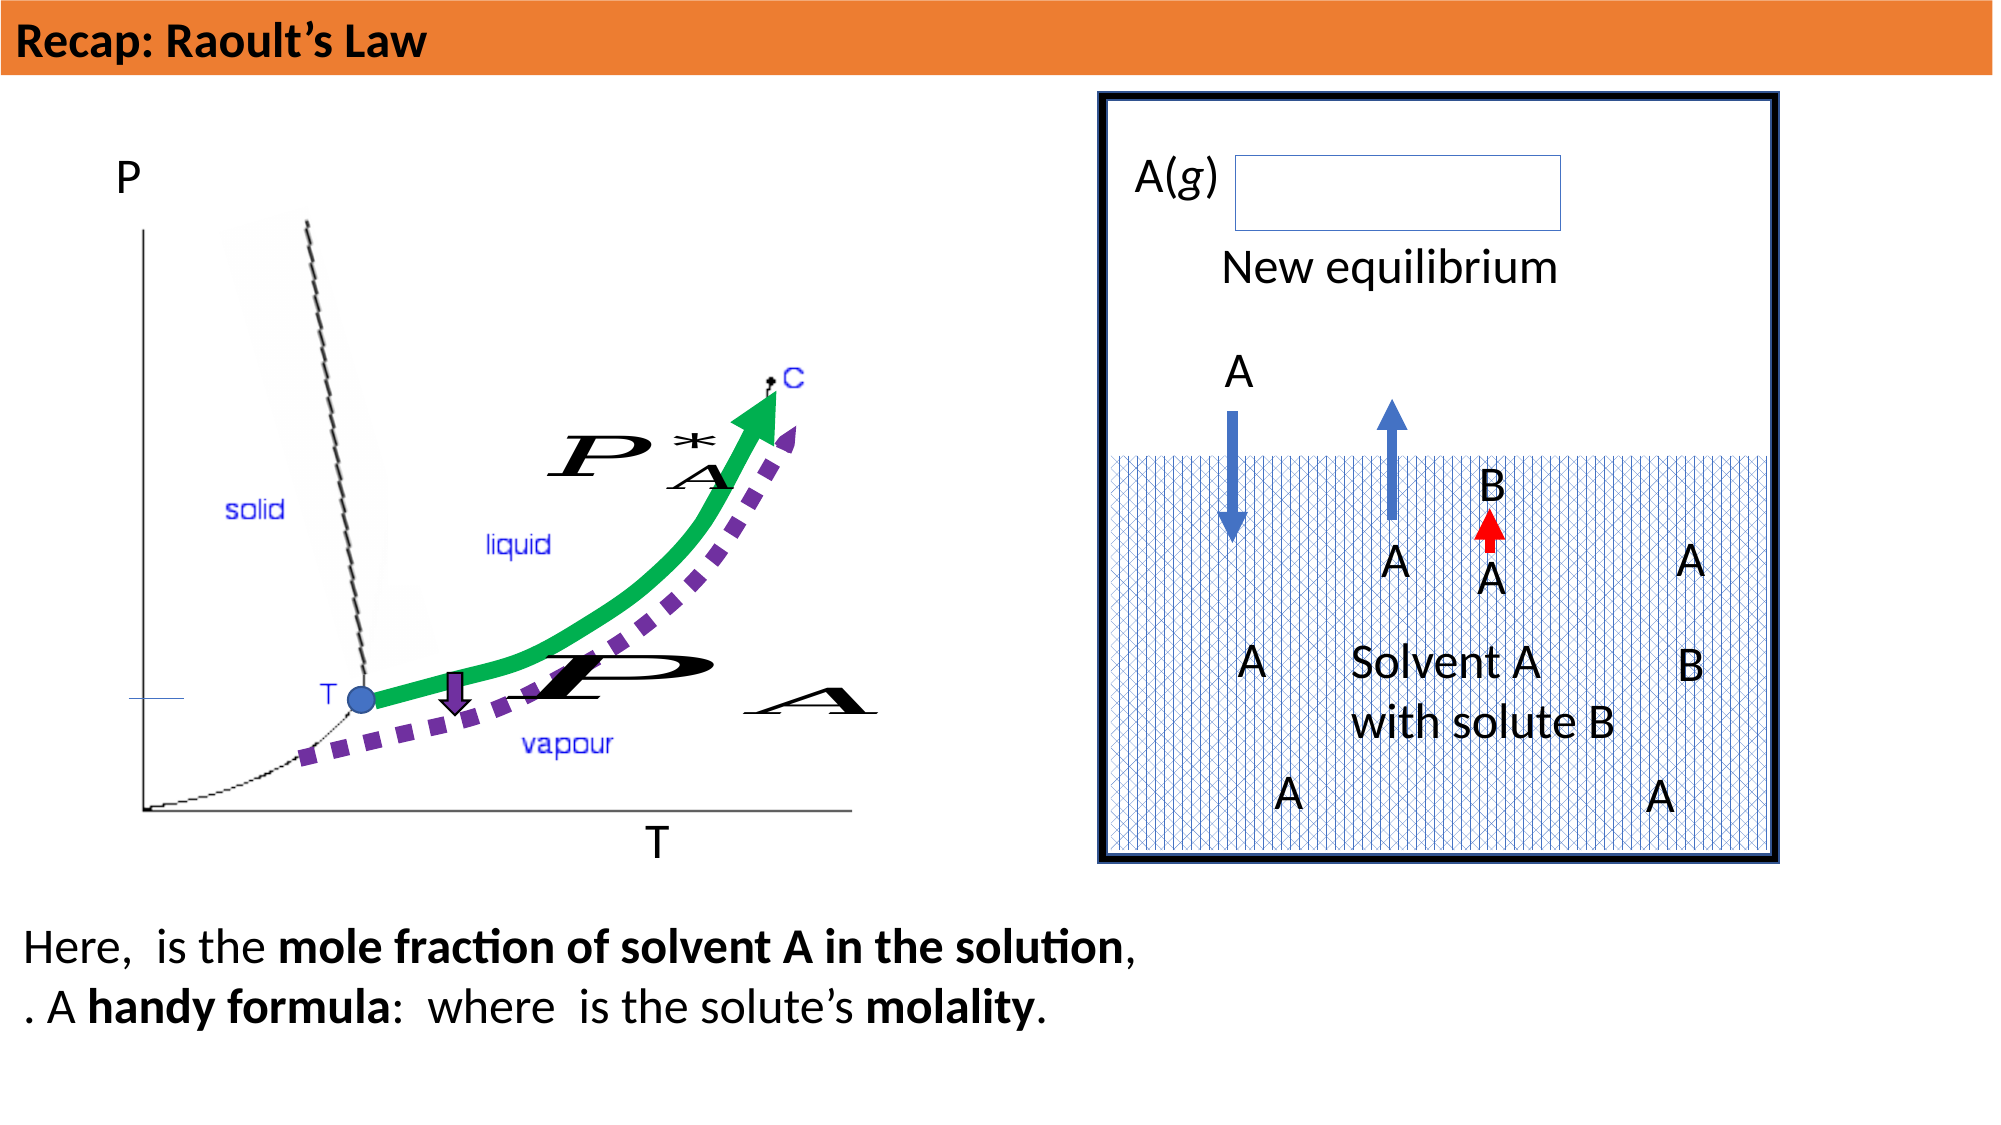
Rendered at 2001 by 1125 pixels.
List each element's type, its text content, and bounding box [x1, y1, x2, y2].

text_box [85, 117, 895, 908]
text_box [1098, 91, 1779, 863]
text_box Recap: Raoult’s Law [0, 0, 1993, 76]
